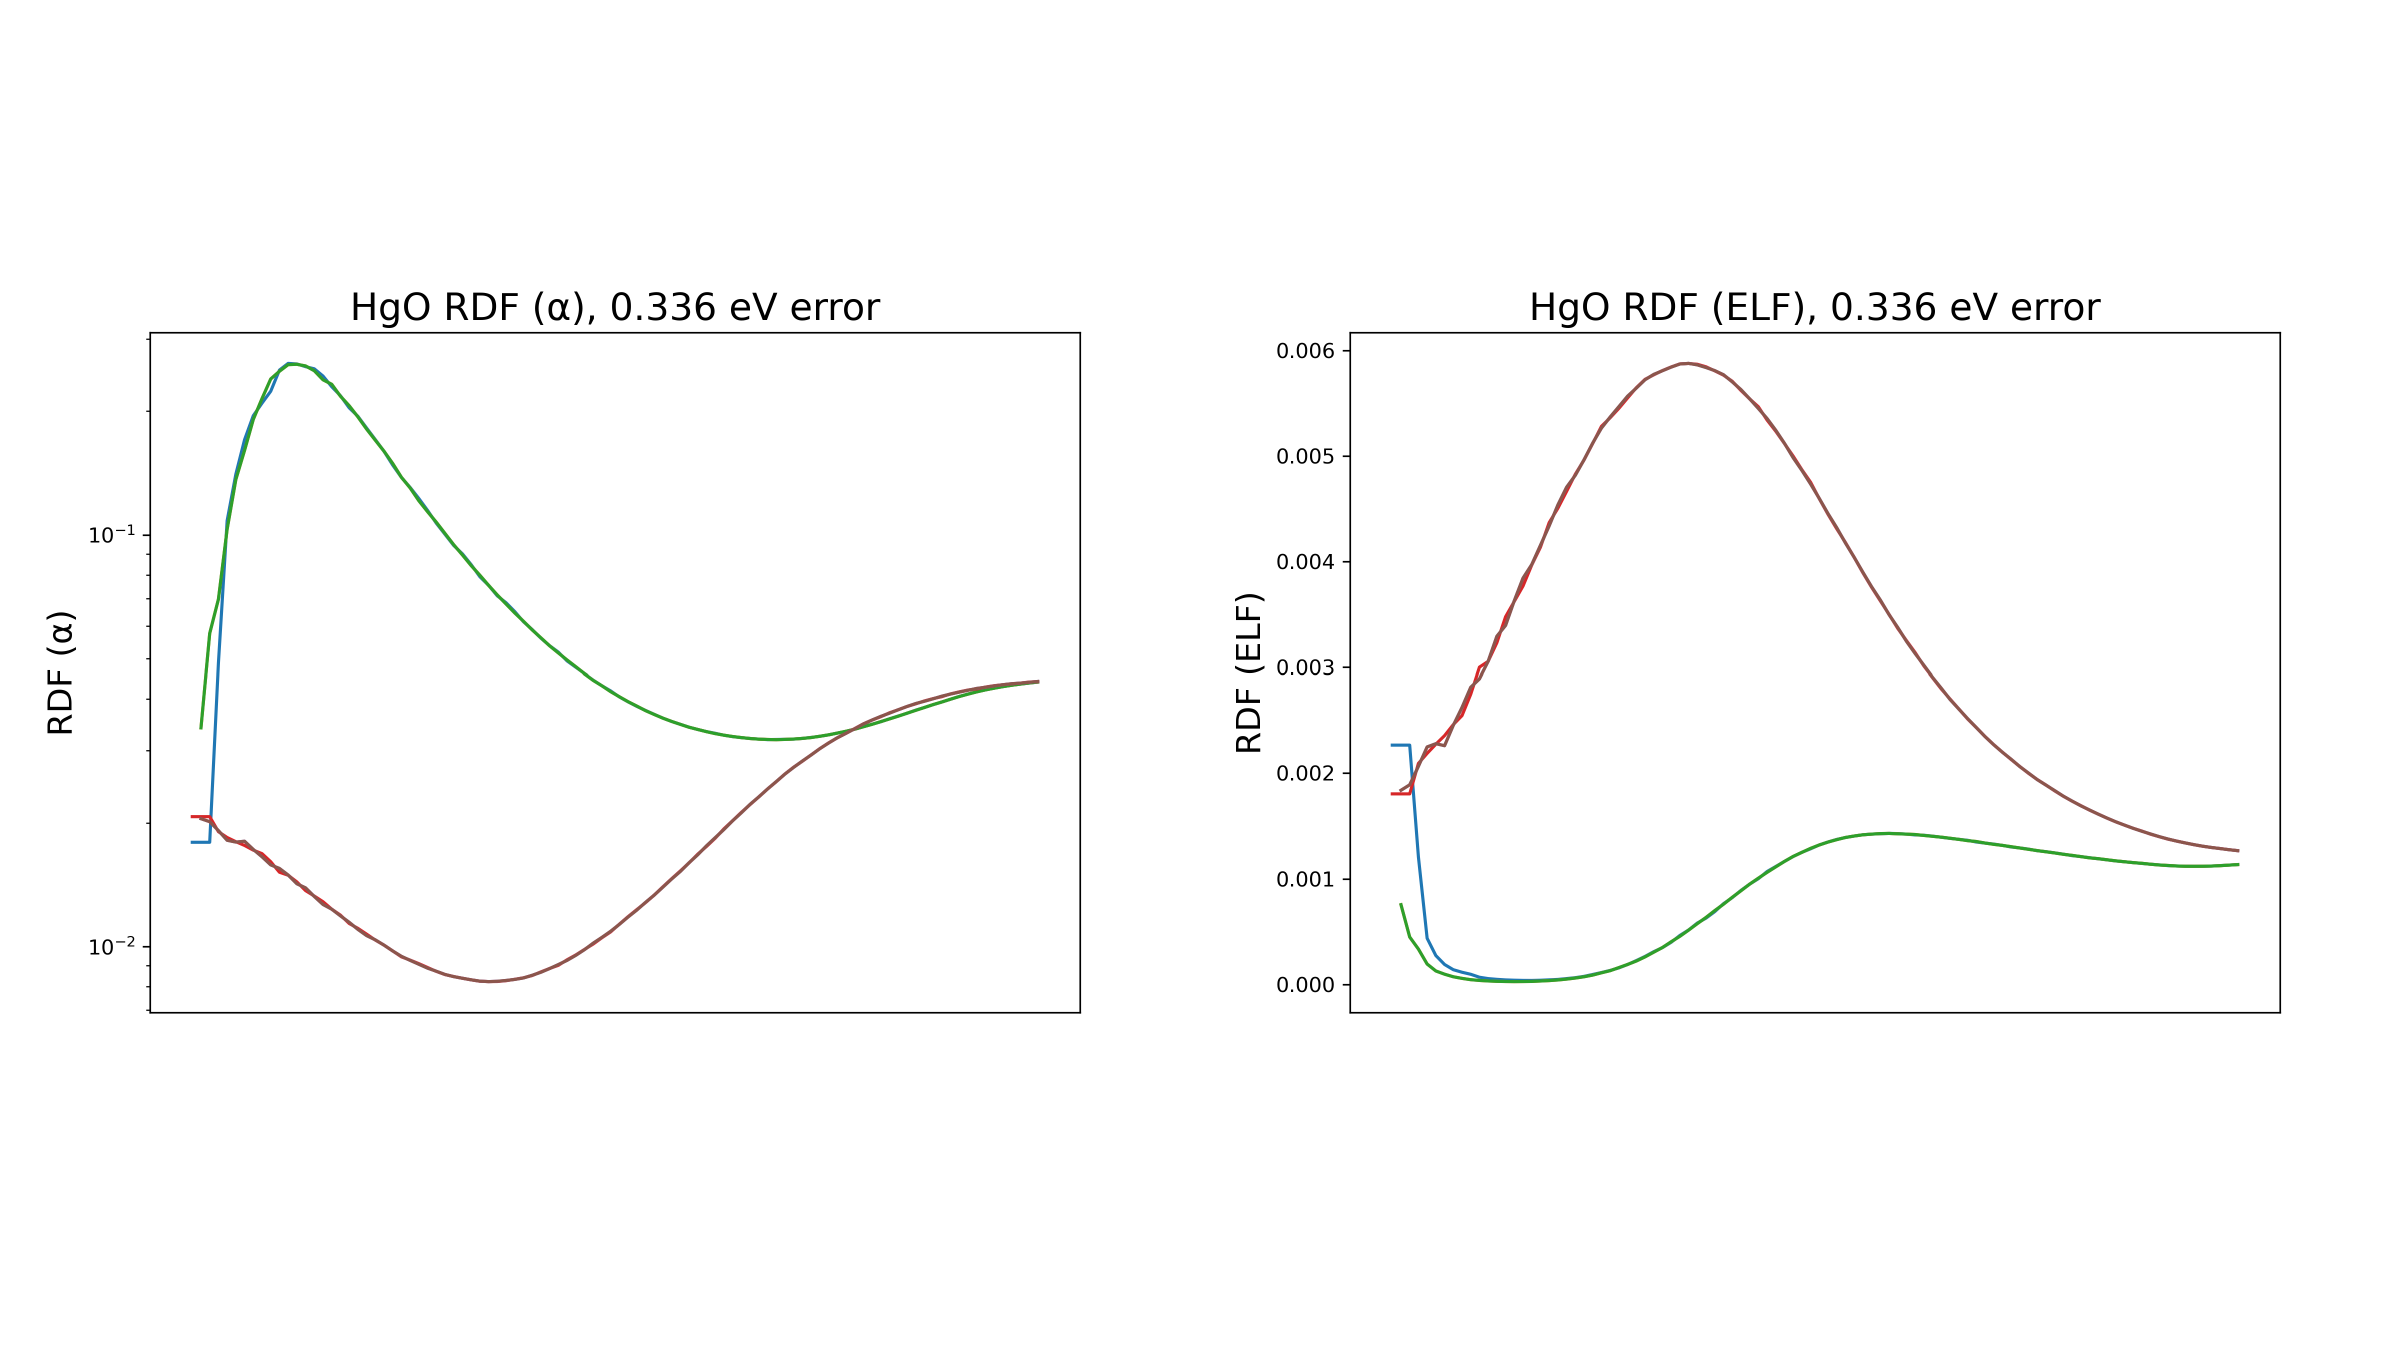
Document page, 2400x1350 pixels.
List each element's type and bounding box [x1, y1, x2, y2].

picture [0, 224, 2400, 1126]
